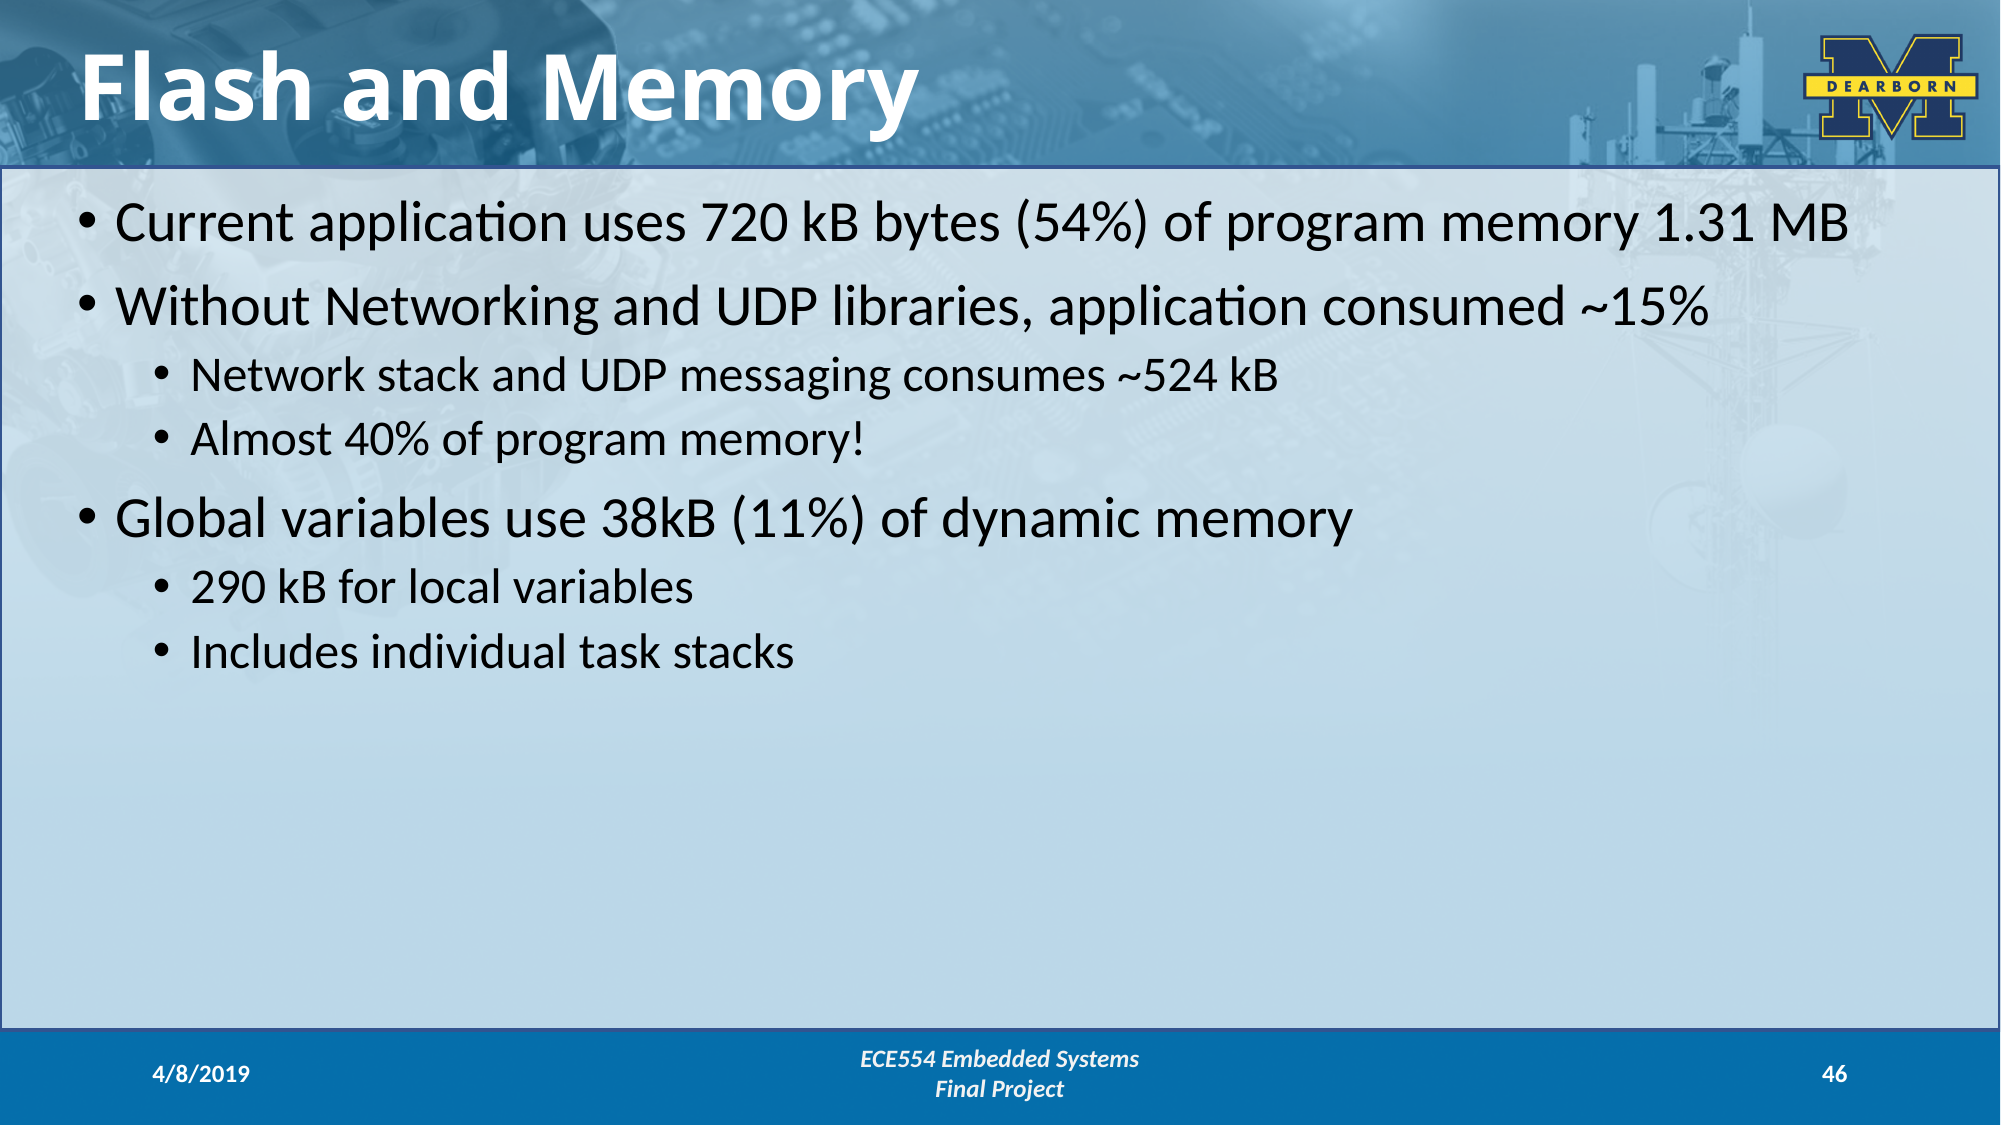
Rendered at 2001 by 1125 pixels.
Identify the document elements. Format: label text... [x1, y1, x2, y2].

text_box Current application uses 720 kB bytes (54%) of program memory 1.31 MB Without Networking and UDP libraries, application consumed ~15% Network stack and UDP messaging consumes ~524 kB Almost 40% of program memory! Global variables use 38kB (11%) of dynamic memory 290 kB for local variables Includes individual task stacks [63, 183, 1920, 1014]
picture [0, 1032, 2001, 1125]
text_box 4/8/2019 [137, 1042, 588, 1103]
picture [0, 0, 2001, 165]
text_box Flash and Memory [63, 14, 1863, 167]
text_box ECE554 Embedded Systems Final Project [662, 1042, 1338, 1103]
text_box 46 [1412, 1042, 1863, 1103]
